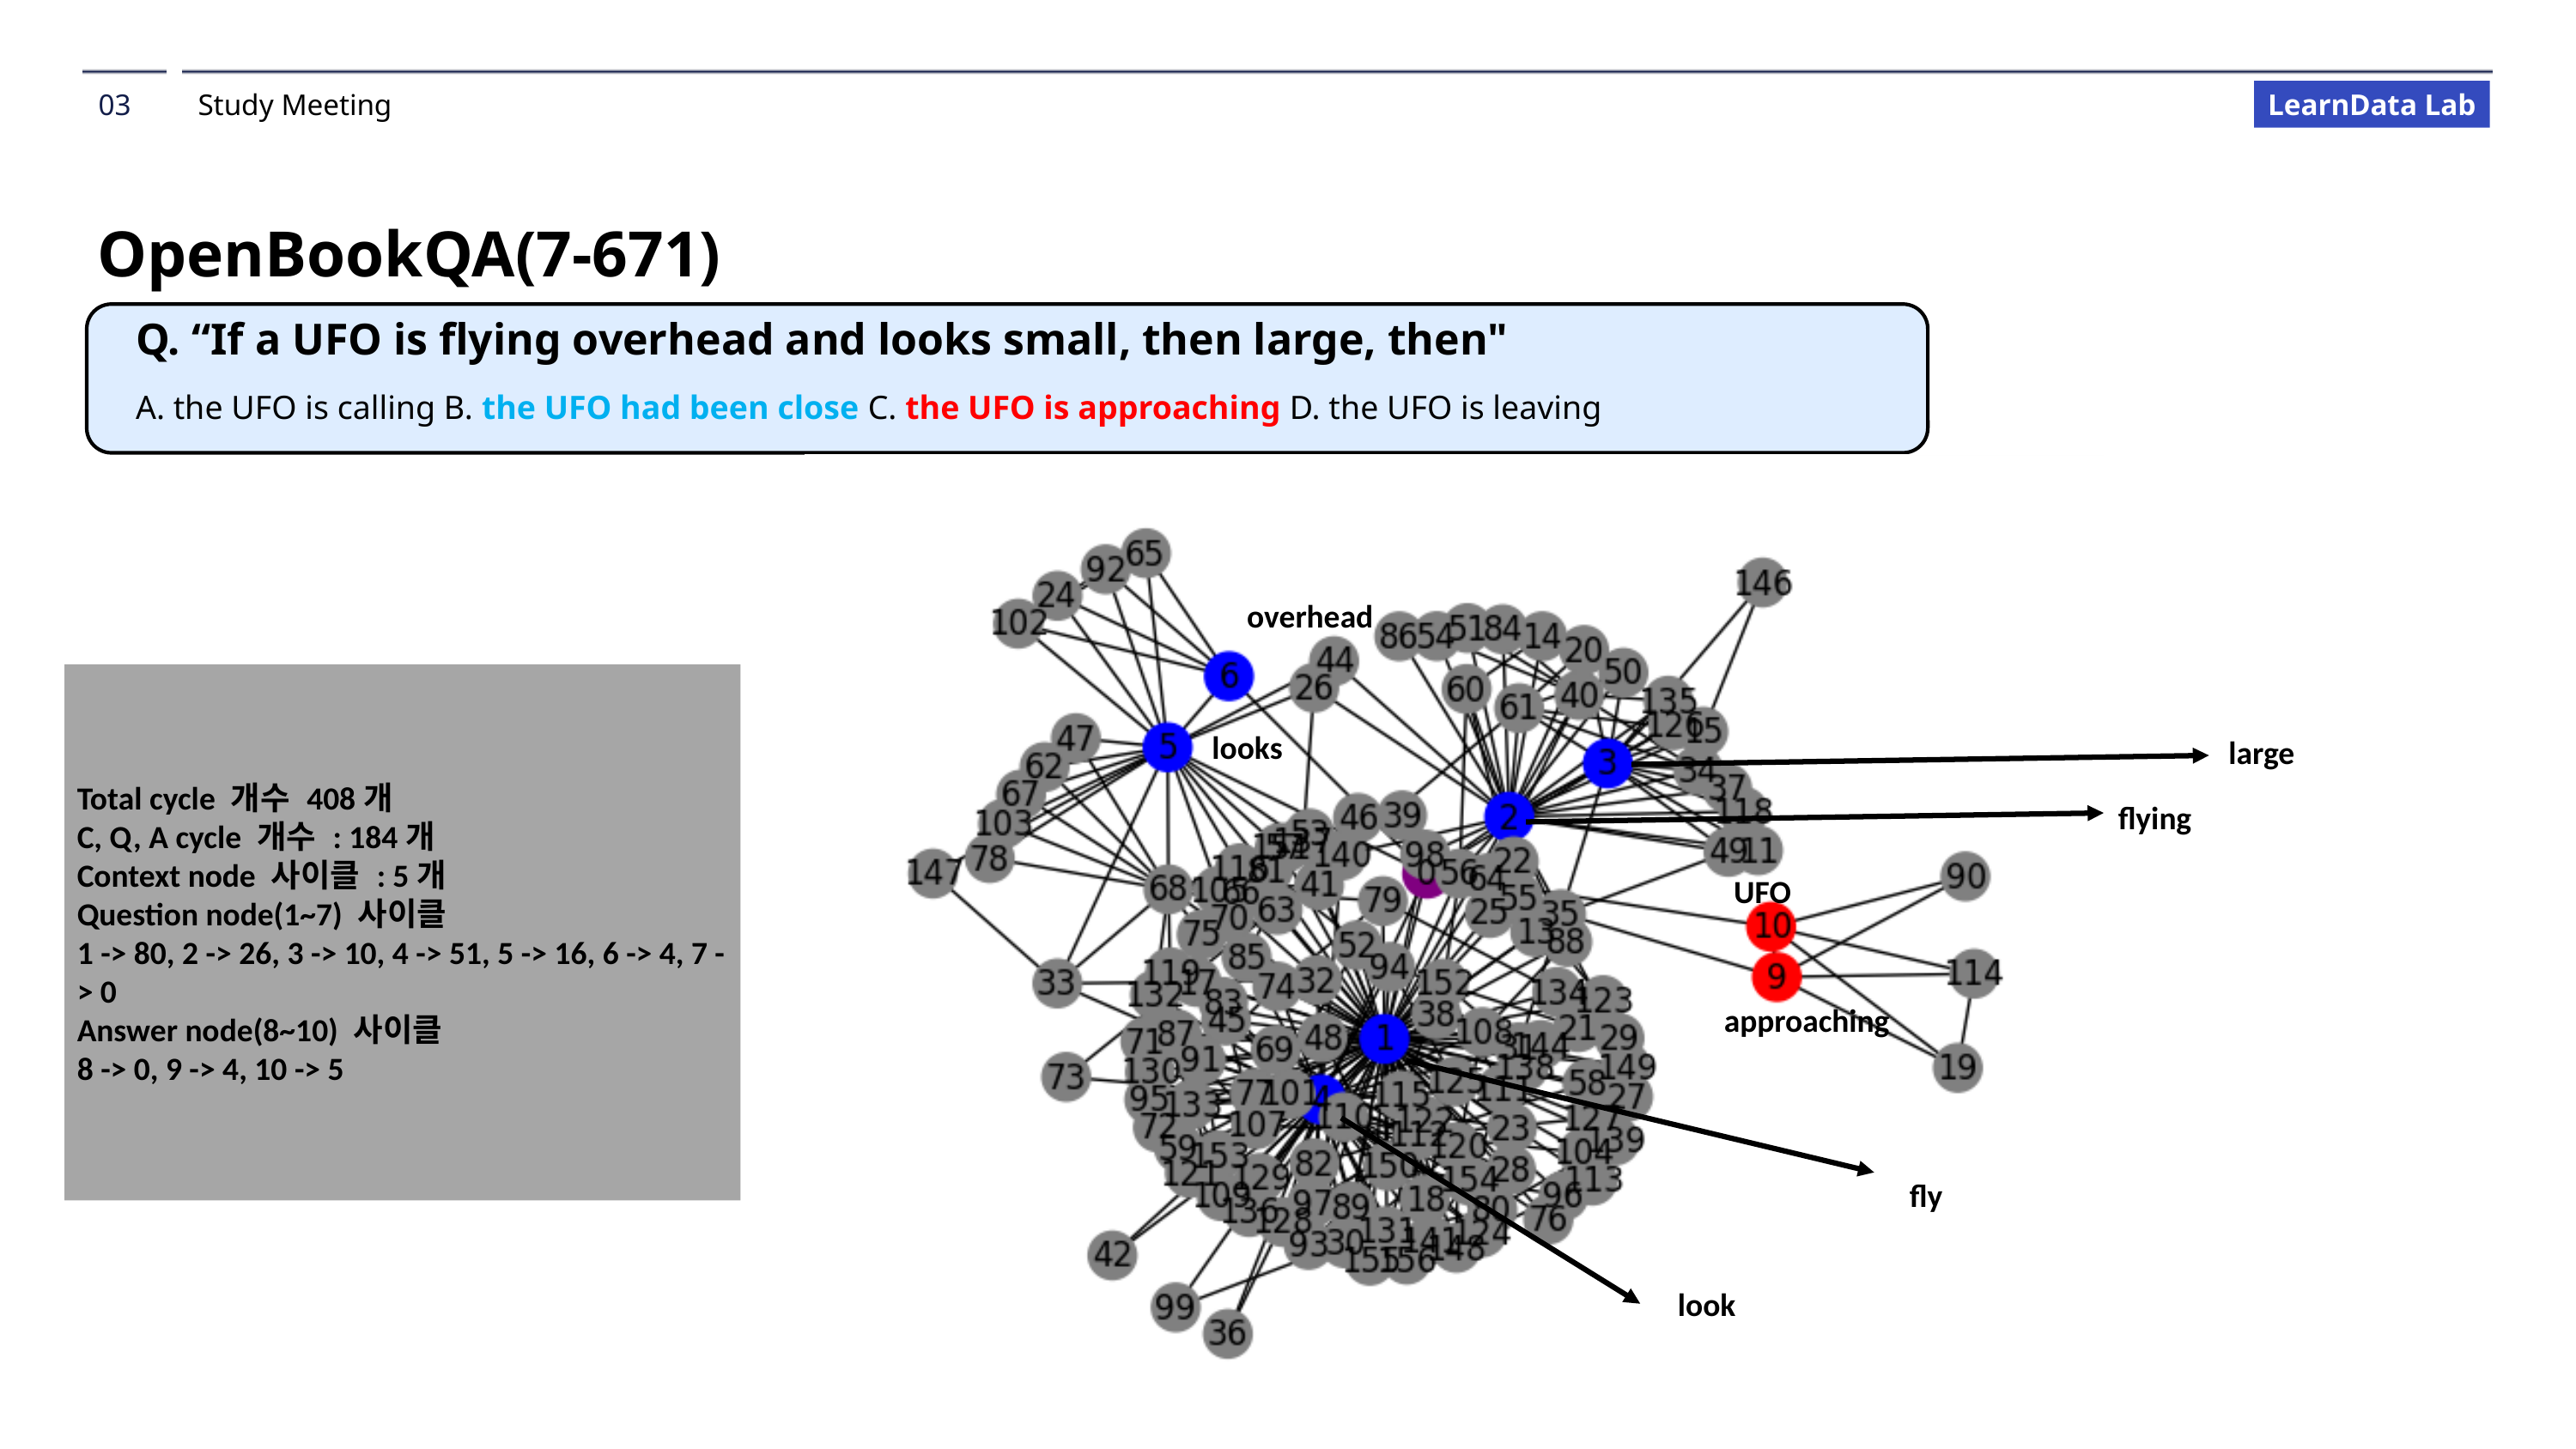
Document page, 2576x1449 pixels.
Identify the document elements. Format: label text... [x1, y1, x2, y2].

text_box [185, 80, 2490, 142]
text_box Total cycle 개수 408개 C, Q, A cycle 개수 : 184개 Context node 사이클 : 5개 Question node(1~7) 사이클 1 -> 80, 2 -> 26, 3 -> 10, 4 -> 51, 5 -> 16, 6 -> 4, 7 -> 0 Answer node(8~10) 사이클 8 -> 0, 9 -> 4, 10 -> 5 [63, 663, 743, 1203]
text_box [1631, 755, 2209, 765]
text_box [182, 67, 2493, 76]
text_box 03 [85, 82, 161, 128]
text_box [82, 67, 167, 76]
text_box [84, 302, 1929, 455]
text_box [1340, 1118, 1641, 1304]
text_box OpenBookQA(7-671) [84, 207, 952, 296]
text_box Q. “If a UFO is flying overhead and looks small, then large, then" A. the UFO is calling B. the UFO had been close C. the UFO is approaching D. the UFO is leaving [123, 306, 1965, 433]
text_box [1525, 812, 2105, 822]
text_box flying [2106, 791, 2312, 843]
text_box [1406, 1060, 1874, 1173]
picture [805, 453, 2105, 1437]
text_box large [2215, 725, 2423, 778]
